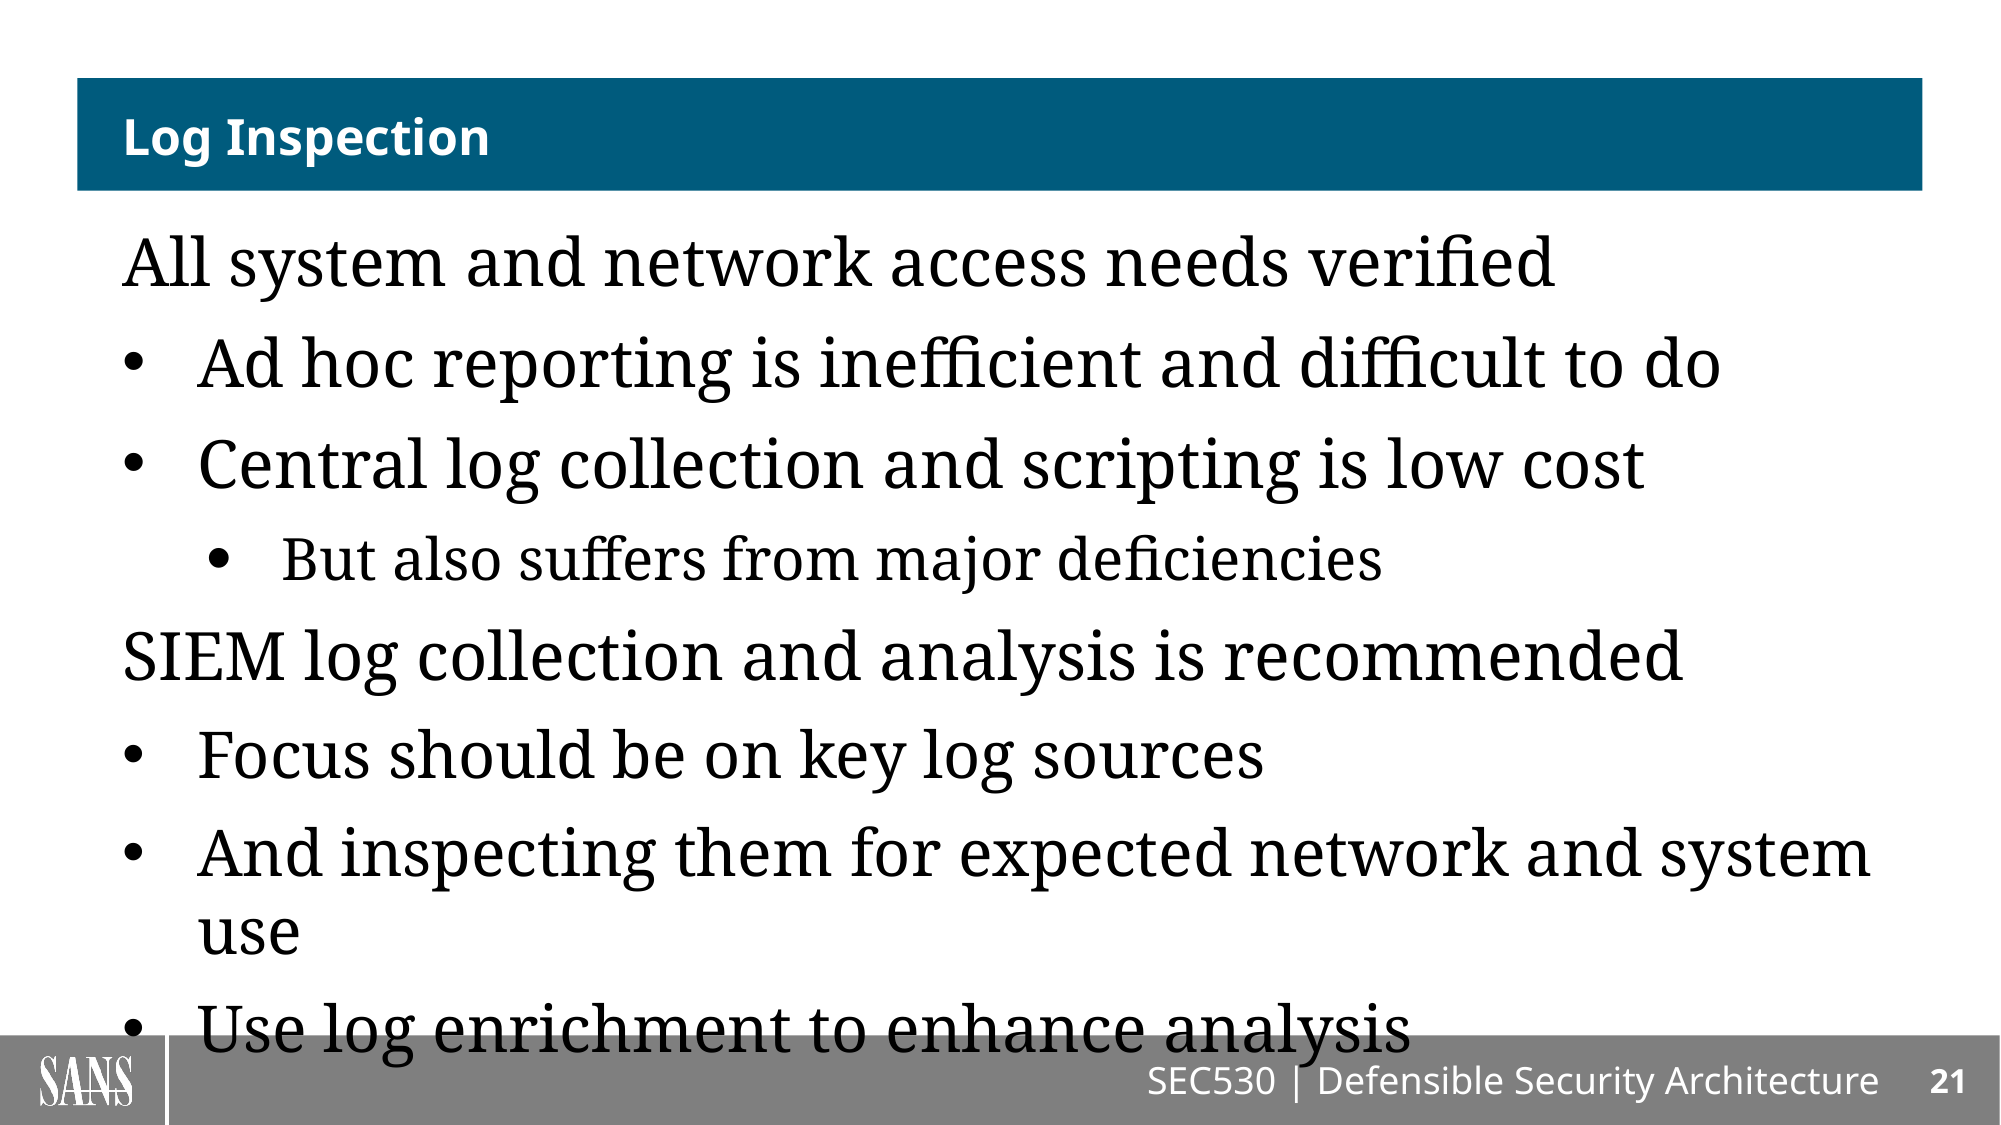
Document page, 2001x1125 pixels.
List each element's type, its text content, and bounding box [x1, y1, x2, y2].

list All system and network access needs verified Ad hoc reporting is inefficient and difficult to do Central log collection and scripting is low cost But also suffers from major deficiencies SIEM log collection and analysis is recommended Focus should be on key log sources And inspecting them for expected network and system use Use log enrichment to enhance analysis [107, 212, 1893, 1013]
title Log Inspection [107, 78, 1893, 191]
